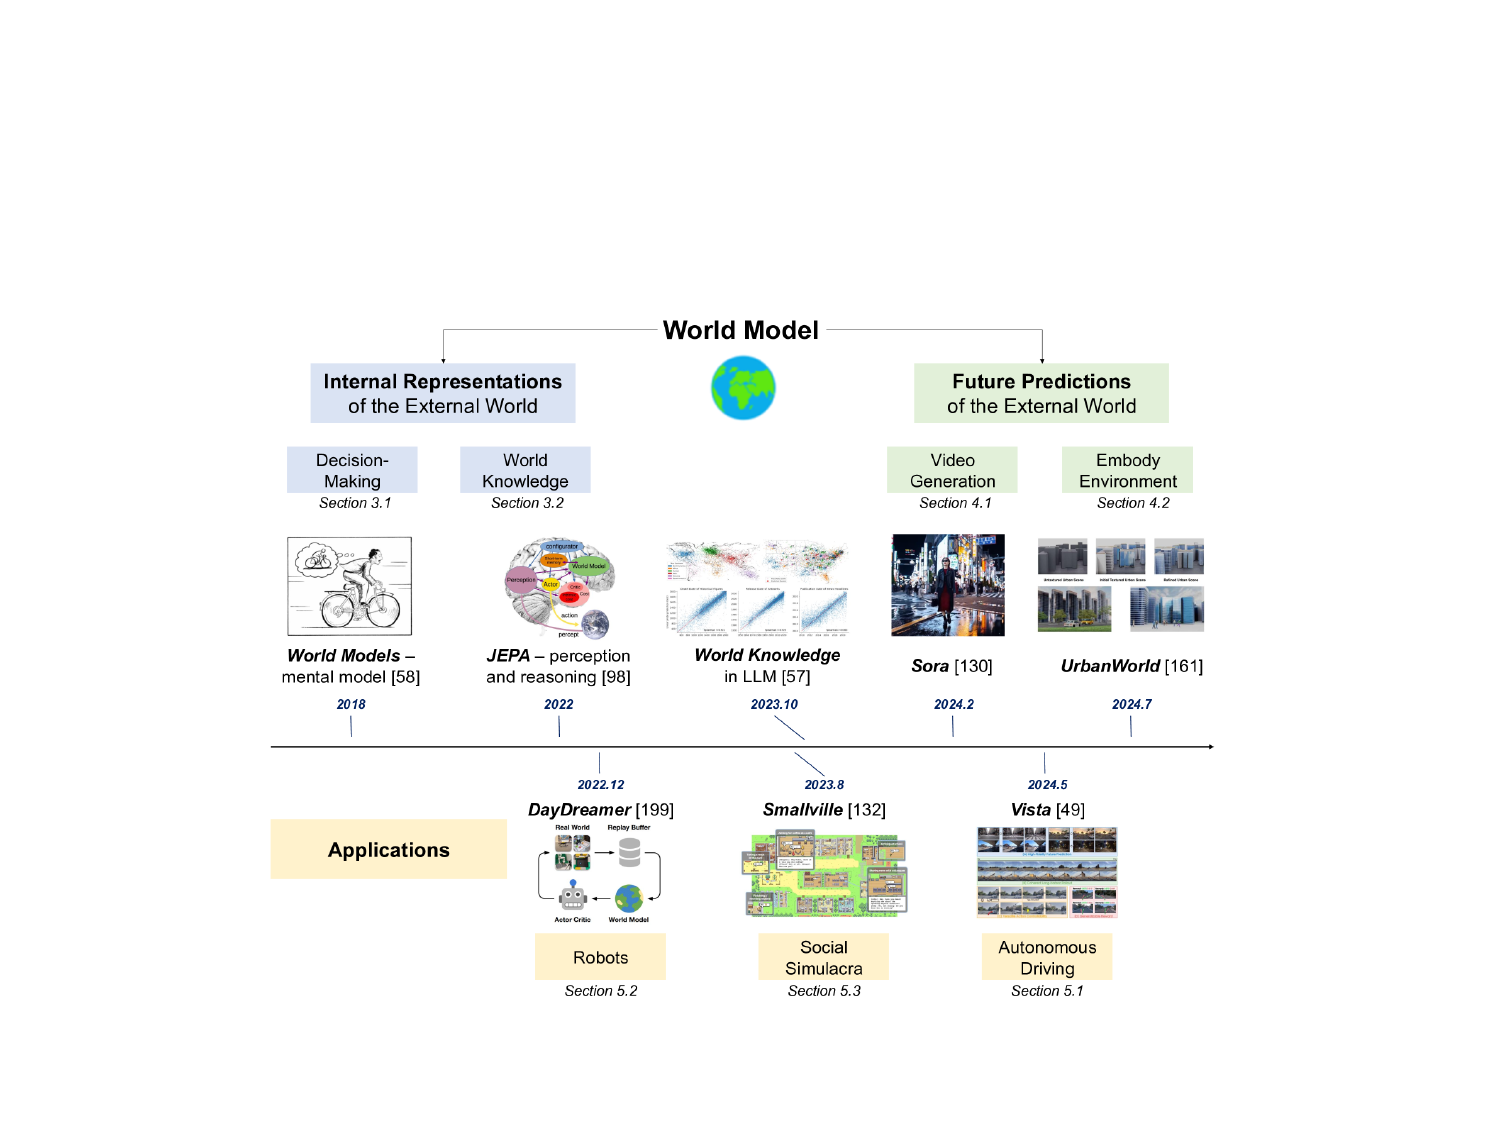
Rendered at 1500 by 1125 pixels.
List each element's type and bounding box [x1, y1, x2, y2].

list [233, 299, 1267, 1014]
